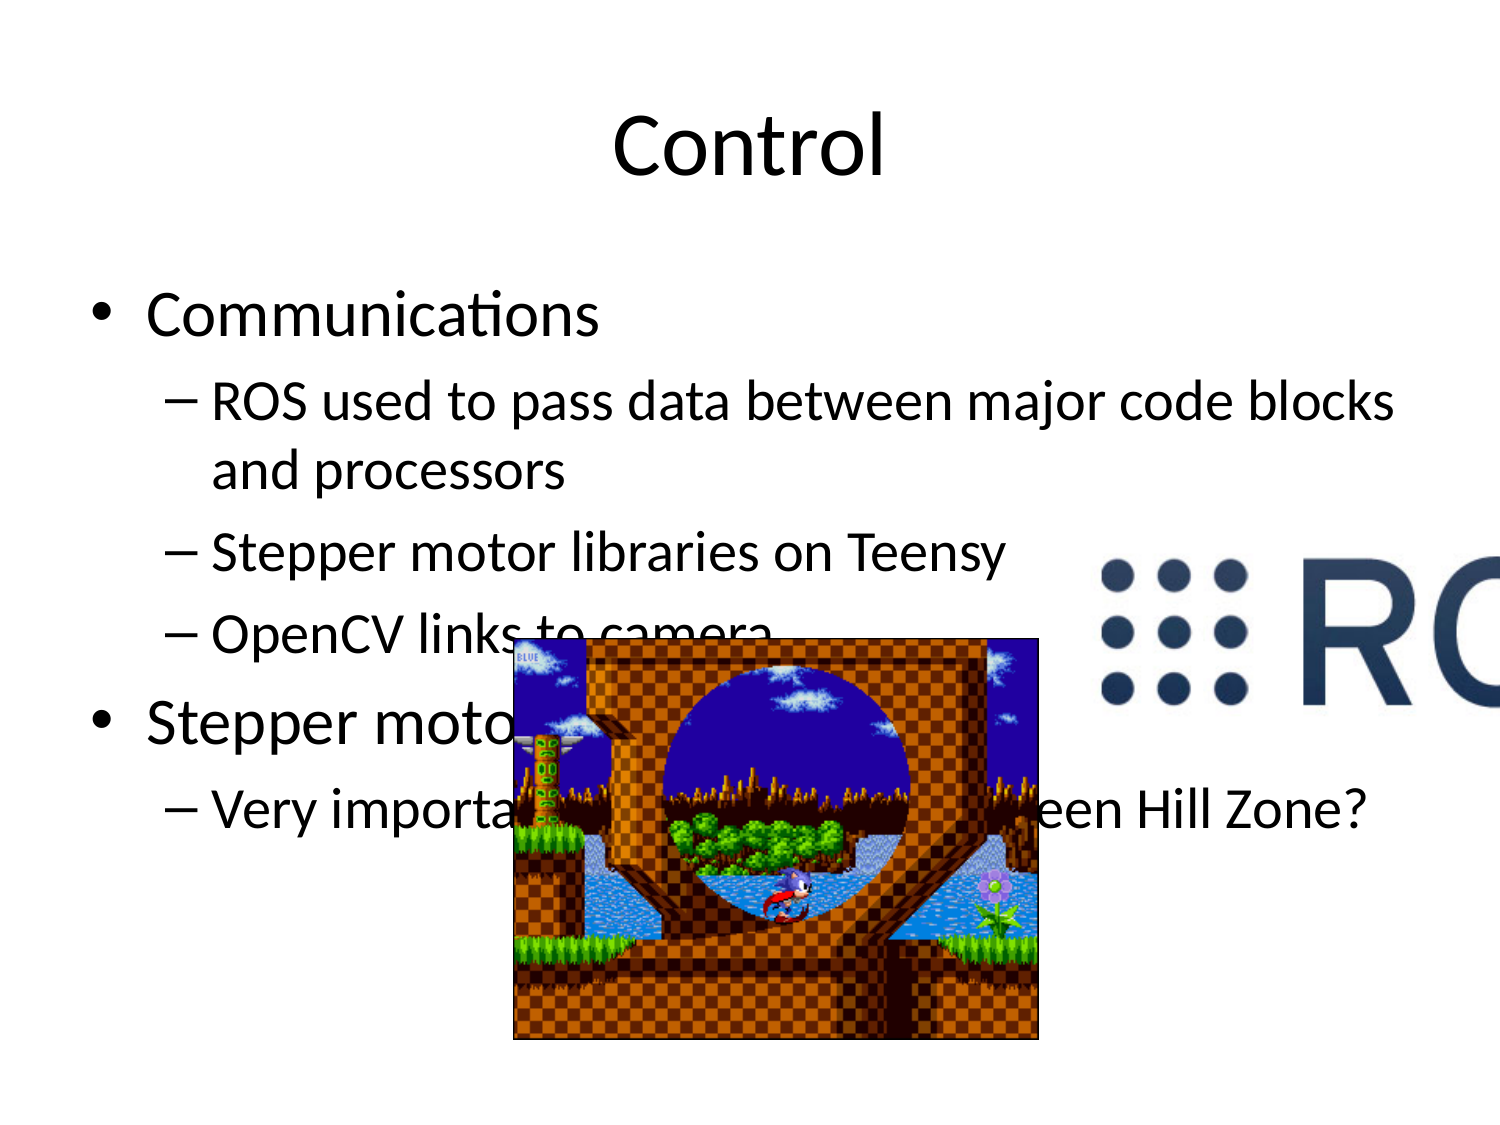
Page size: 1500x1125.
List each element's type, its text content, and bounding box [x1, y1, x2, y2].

list Communications ROS used to pass data between major code blocks and processors Stepper motor libraries on Teensy OpenCV links to camera Stepper motor stress testing Very important test – can it play Green Hill Zone? [75, 262, 1425, 1005]
picture [513, 637, 1039, 1040]
title Control [75, 45, 1425, 233]
picture [1080, 538, 1500, 738]
